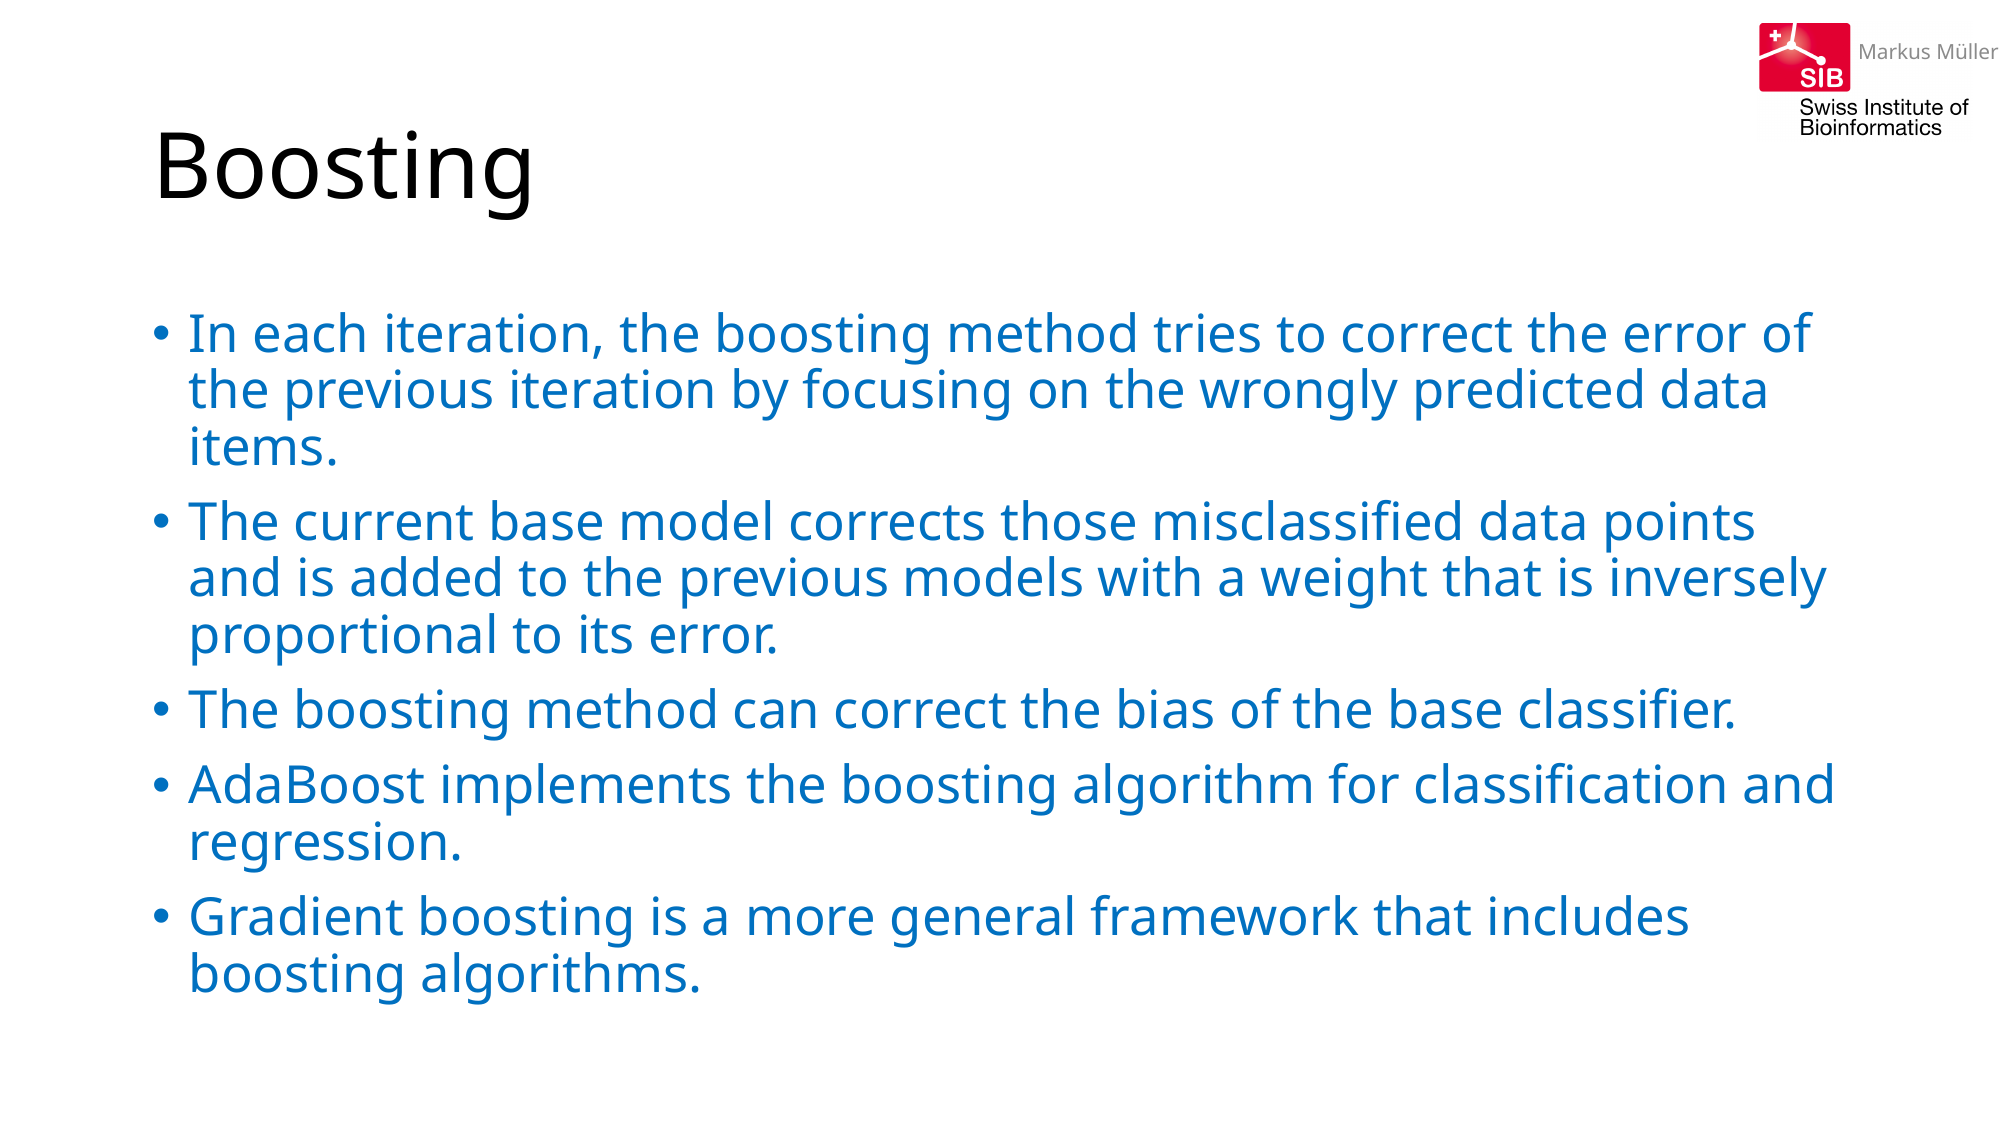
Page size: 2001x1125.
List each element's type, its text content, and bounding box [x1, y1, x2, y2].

text_box Markus Müller [1974, 21, 2000, 81]
title Boosting [137, 59, 1863, 278]
list In each iteration, the boosting method tries to correct the error of the previous iteration by focusing on the wrongly predicted data items. The current base model corrects those misclassified data points and is added to the previous models with a weight that is inversely proportional to its error. The boosting method can correct the bias of the base classifier. AdaBoost implements the boosting algorithm for classification and regression. Gradient boosting is a more general framework that includes boosting algorithms. [137, 299, 1863, 1014]
picture [1757, 20, 1974, 142]
